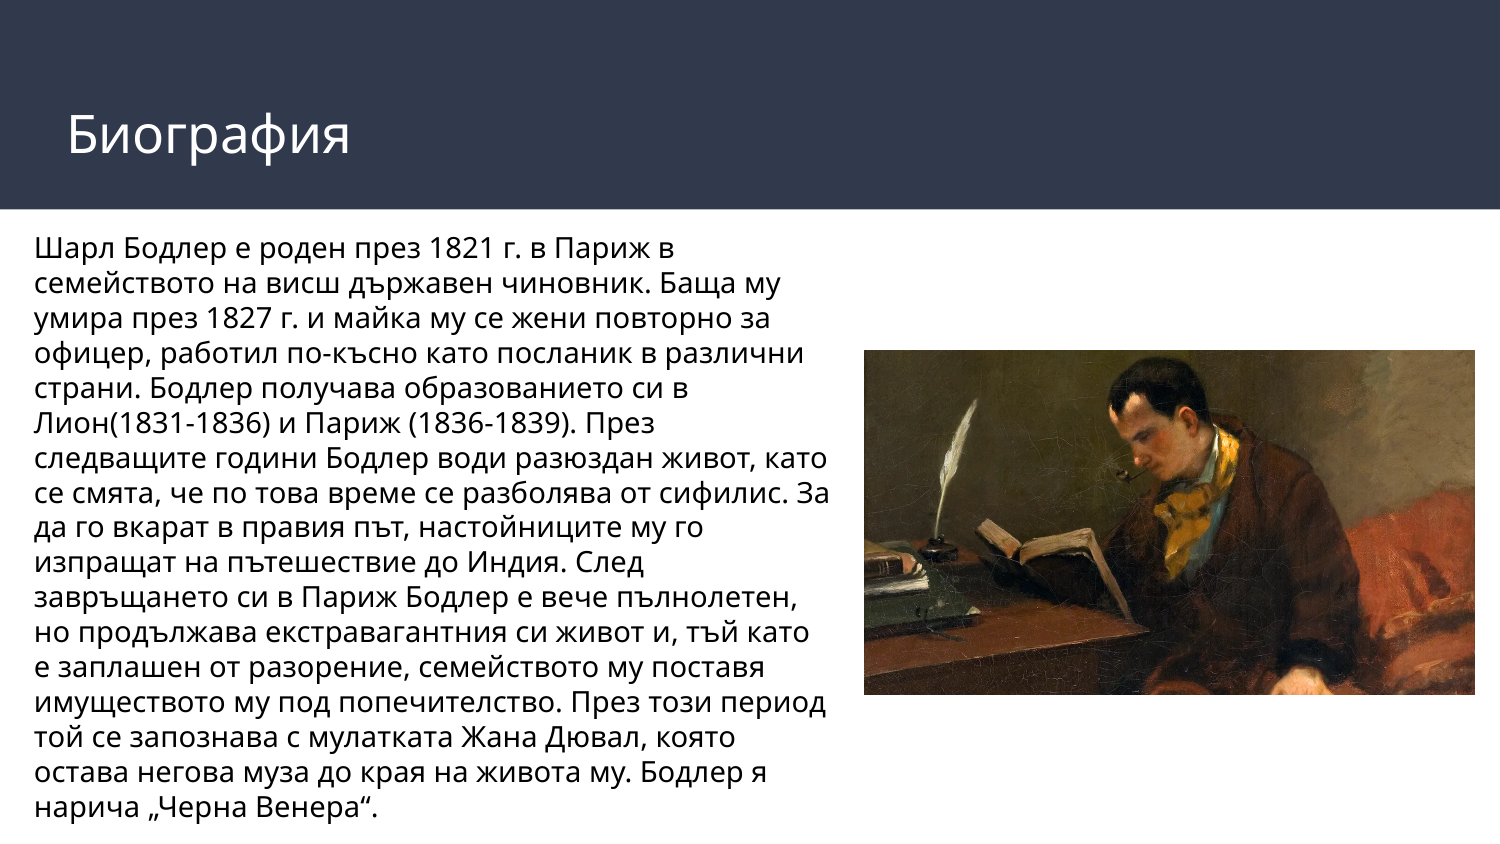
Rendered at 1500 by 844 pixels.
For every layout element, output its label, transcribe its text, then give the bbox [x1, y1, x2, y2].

picture [863, 350, 1476, 695]
title Биография [51, 82, 1449, 185]
text_box Шарл Бодлер е роден през 1821 г. в Париж в семейството на висш държавен чиновник. Баща му умира през 1827 г. и майка му се жени повторно за офицер, работил по-късно като посланик в различни страни. Бодлер получава образованието си в Лион(1831-1836) и Париж (1836-1839). През следващите години Бодлер води разюздан живот, като се смята, че по това време се разболява от сифилис. За да го вкарат в правия път, настойниците му го изпращат на пътешествие до Индия. След завръщането си в Париж Бодлер е вече пълнолетен, но продължава екстравагантния си живот и, тъй като е заплашен от разорение, семейството му поставя имуществото му под попечителство. През този период той се запознава с мулатката Жана Дювал, която остава негова муза до края на живота му. Бодлер я нарича „Черна Венера“. [18, 214, 847, 839]
